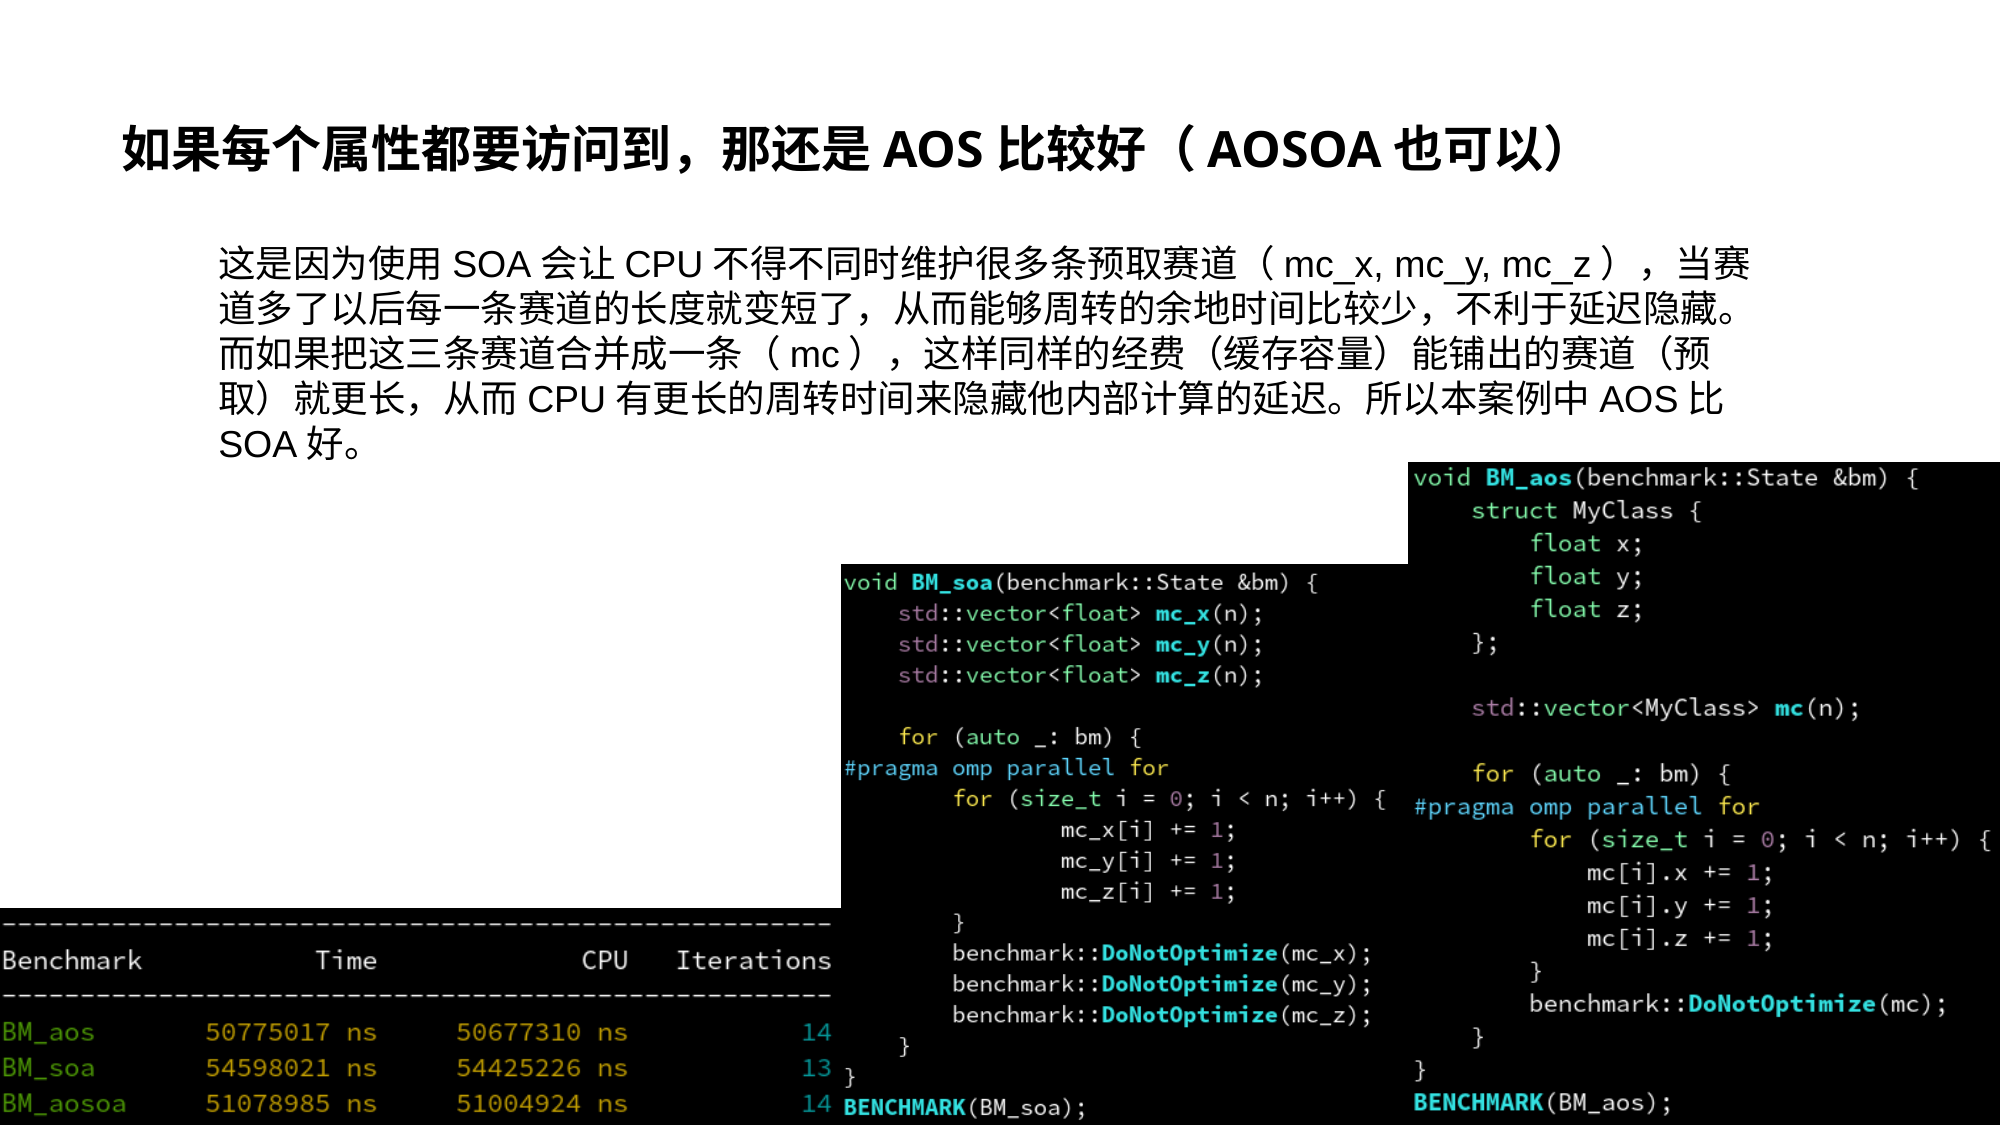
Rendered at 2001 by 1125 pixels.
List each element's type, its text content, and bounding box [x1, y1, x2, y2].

text_box 这是因为使用SOA会让CPU不得不同时维护很多条预取赛道（mc_x, mc_y, mc_z），当赛道多了以后每一条赛道的长度就变短了，从而能够周转的余地时间比较少，不利于延迟隐藏。 而如果把这三条赛道合并成一条（mc），这样同样的经费（缓存容量）能铺出的赛道（预取）就更长，从而CPU有更长的周转时间来隐藏他内部计算的延迟。所以本案例中AOS比SOA好。 [203, 232, 1776, 473]
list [1408, 462, 2000, 1125]
title 如果每个属性都要访问到，那还是AOS比较好（AOSOA也可以） [106, 42, 1832, 260]
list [840, 564, 1409, 1125]
picture [0, 908, 841, 1125]
